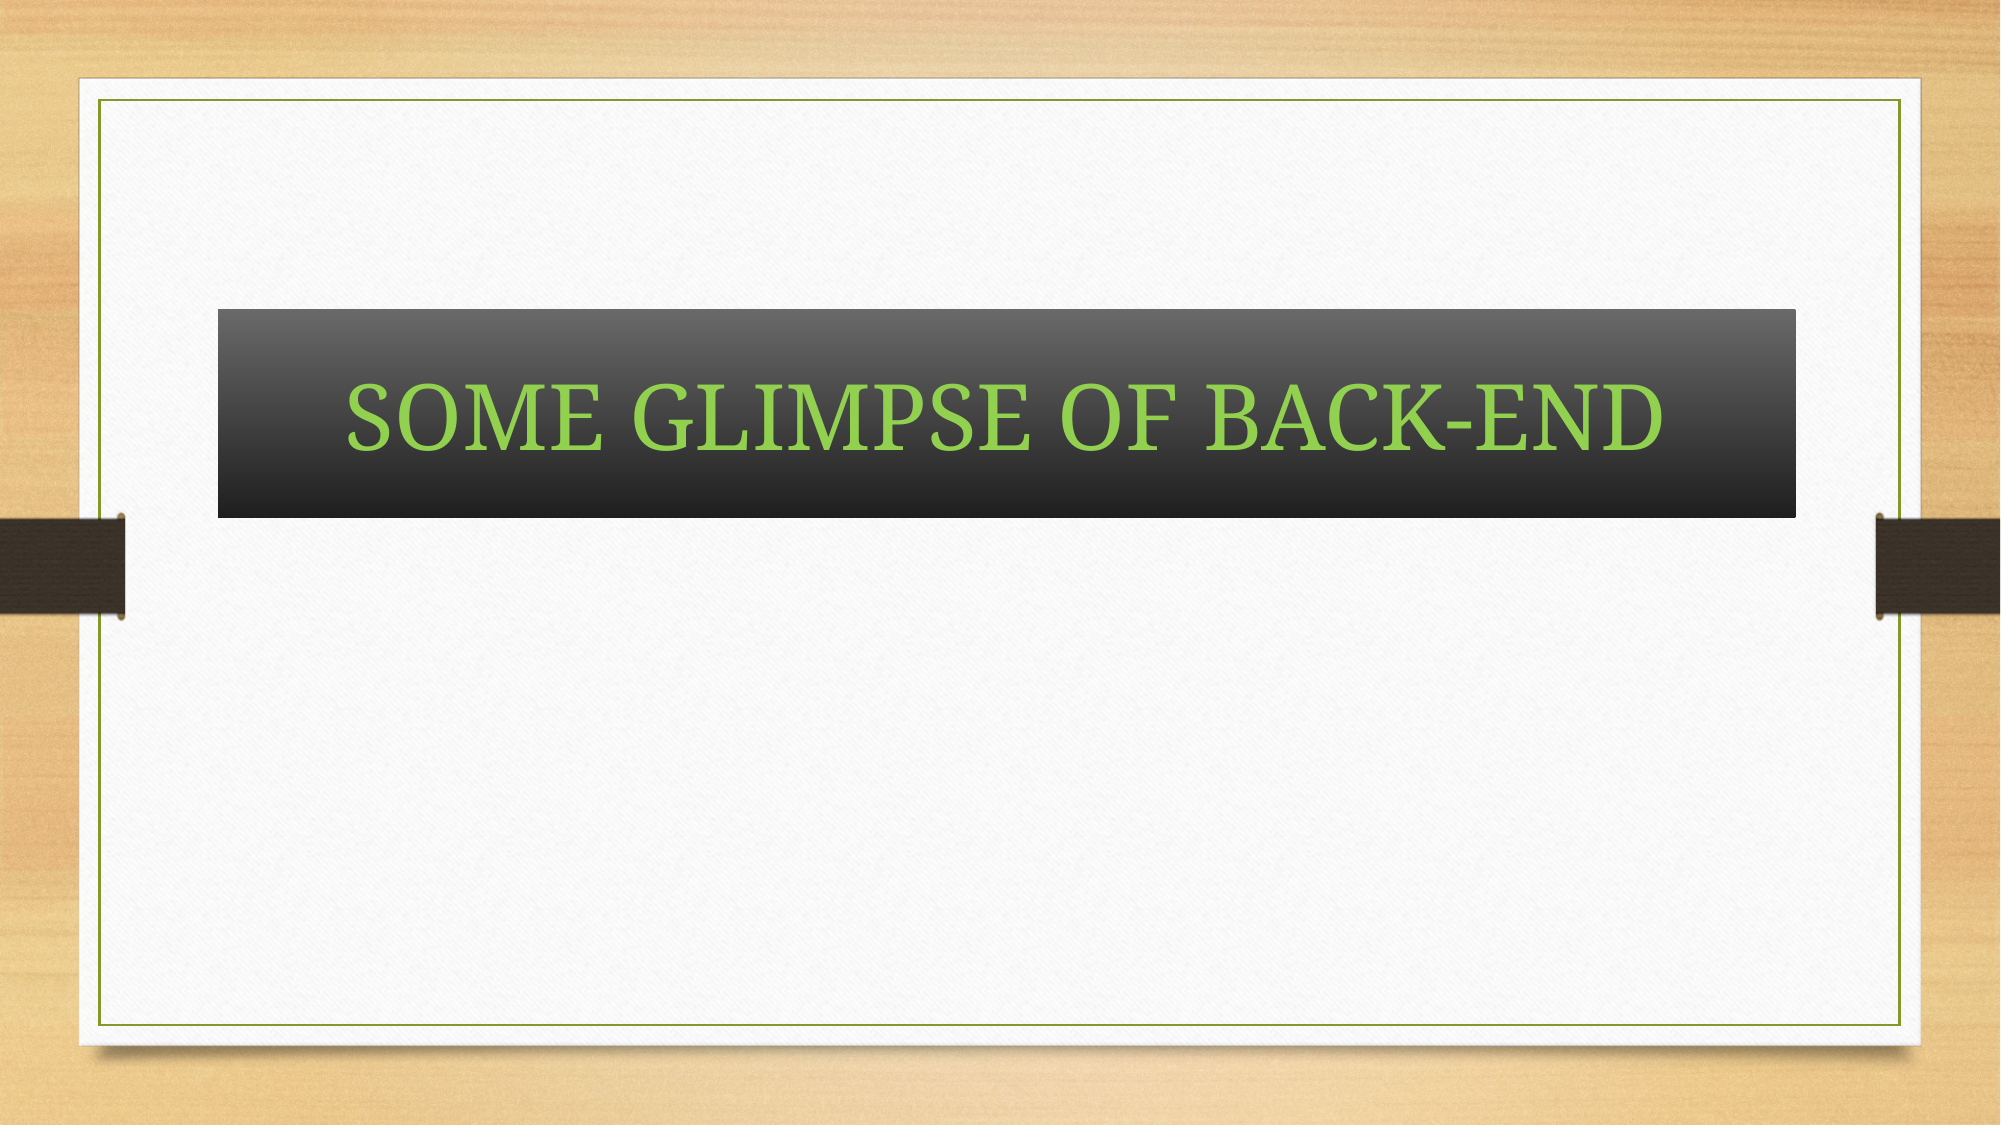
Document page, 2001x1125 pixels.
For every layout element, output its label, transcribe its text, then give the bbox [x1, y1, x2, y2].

title SOME GLIMPSE OF BACK-END [218, 309, 1796, 518]
picture [0, 0, 2001, 1125]
